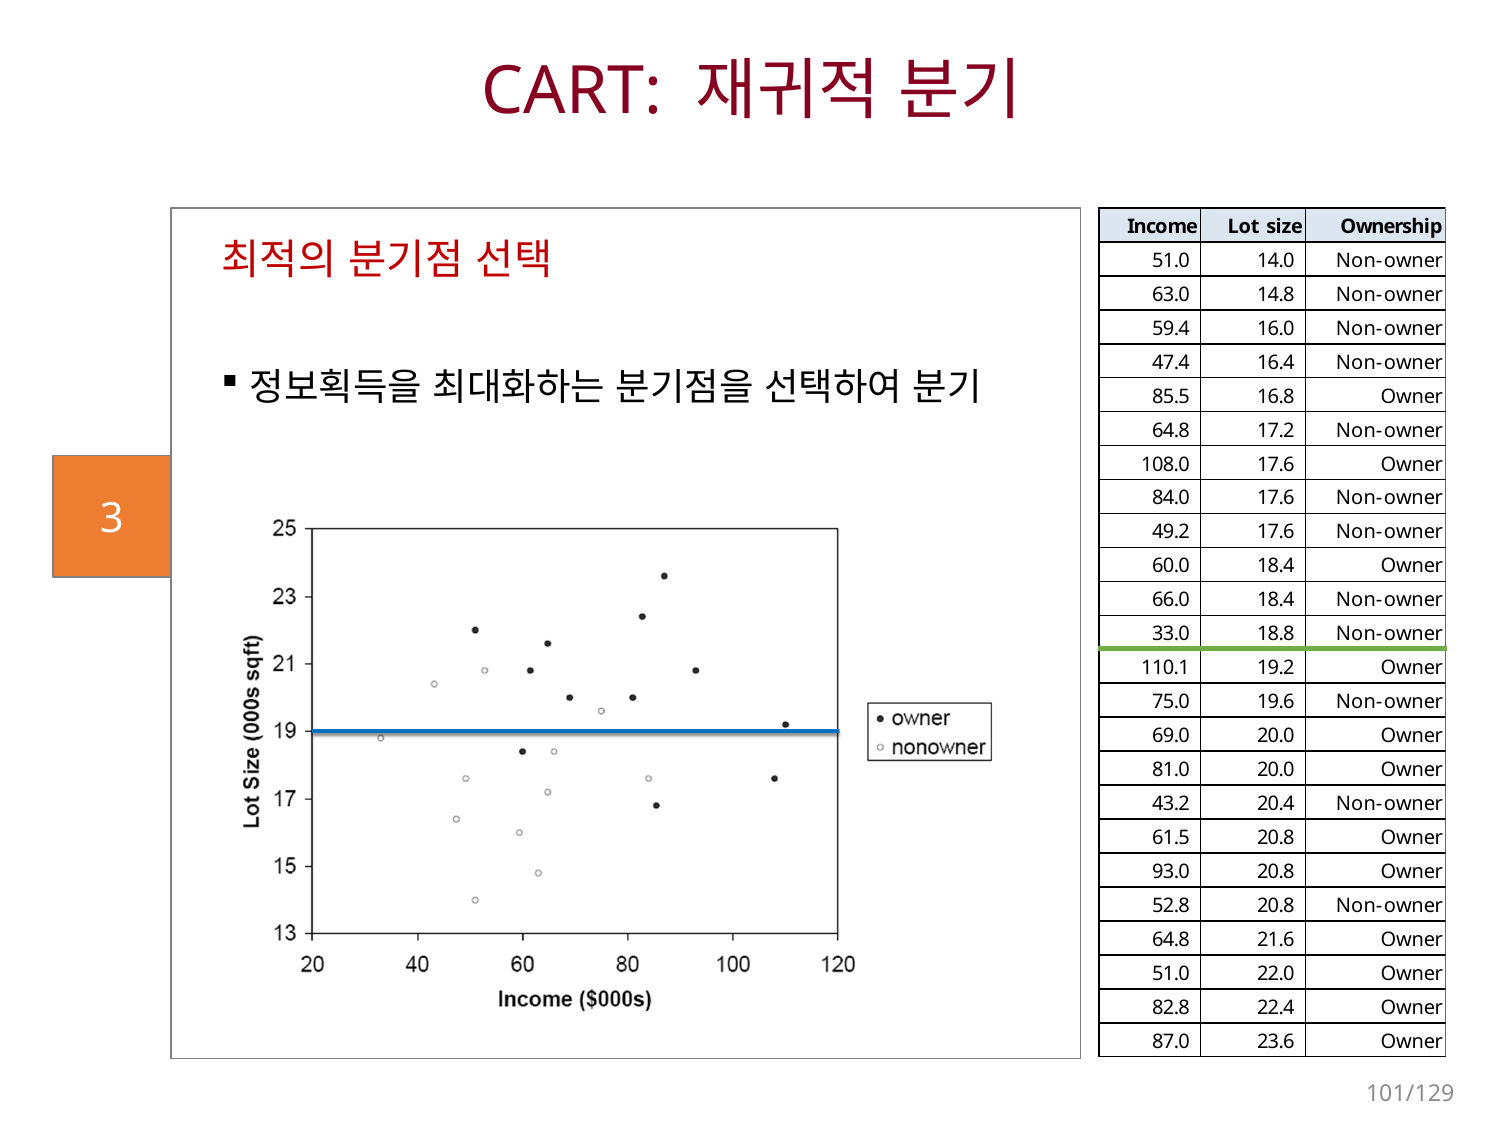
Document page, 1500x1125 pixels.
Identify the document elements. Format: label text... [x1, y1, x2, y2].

slide_number 101/129 [1131, 1071, 1470, 1116]
picture [1098, 207, 1447, 648]
picture [1098, 649, 1447, 1058]
text_box [171, 208, 1081, 1059]
picture [230, 503, 998, 1016]
text_box 3 [53, 455, 172, 577]
text_box 정보획득을 최대화하는 분기점을 선택하여 분기 [206, 333, 1069, 416]
text_box 최적의 분기점 선택 [206, 225, 1046, 290]
title CART: 재귀적 분기 [34, 37, 1470, 147]
